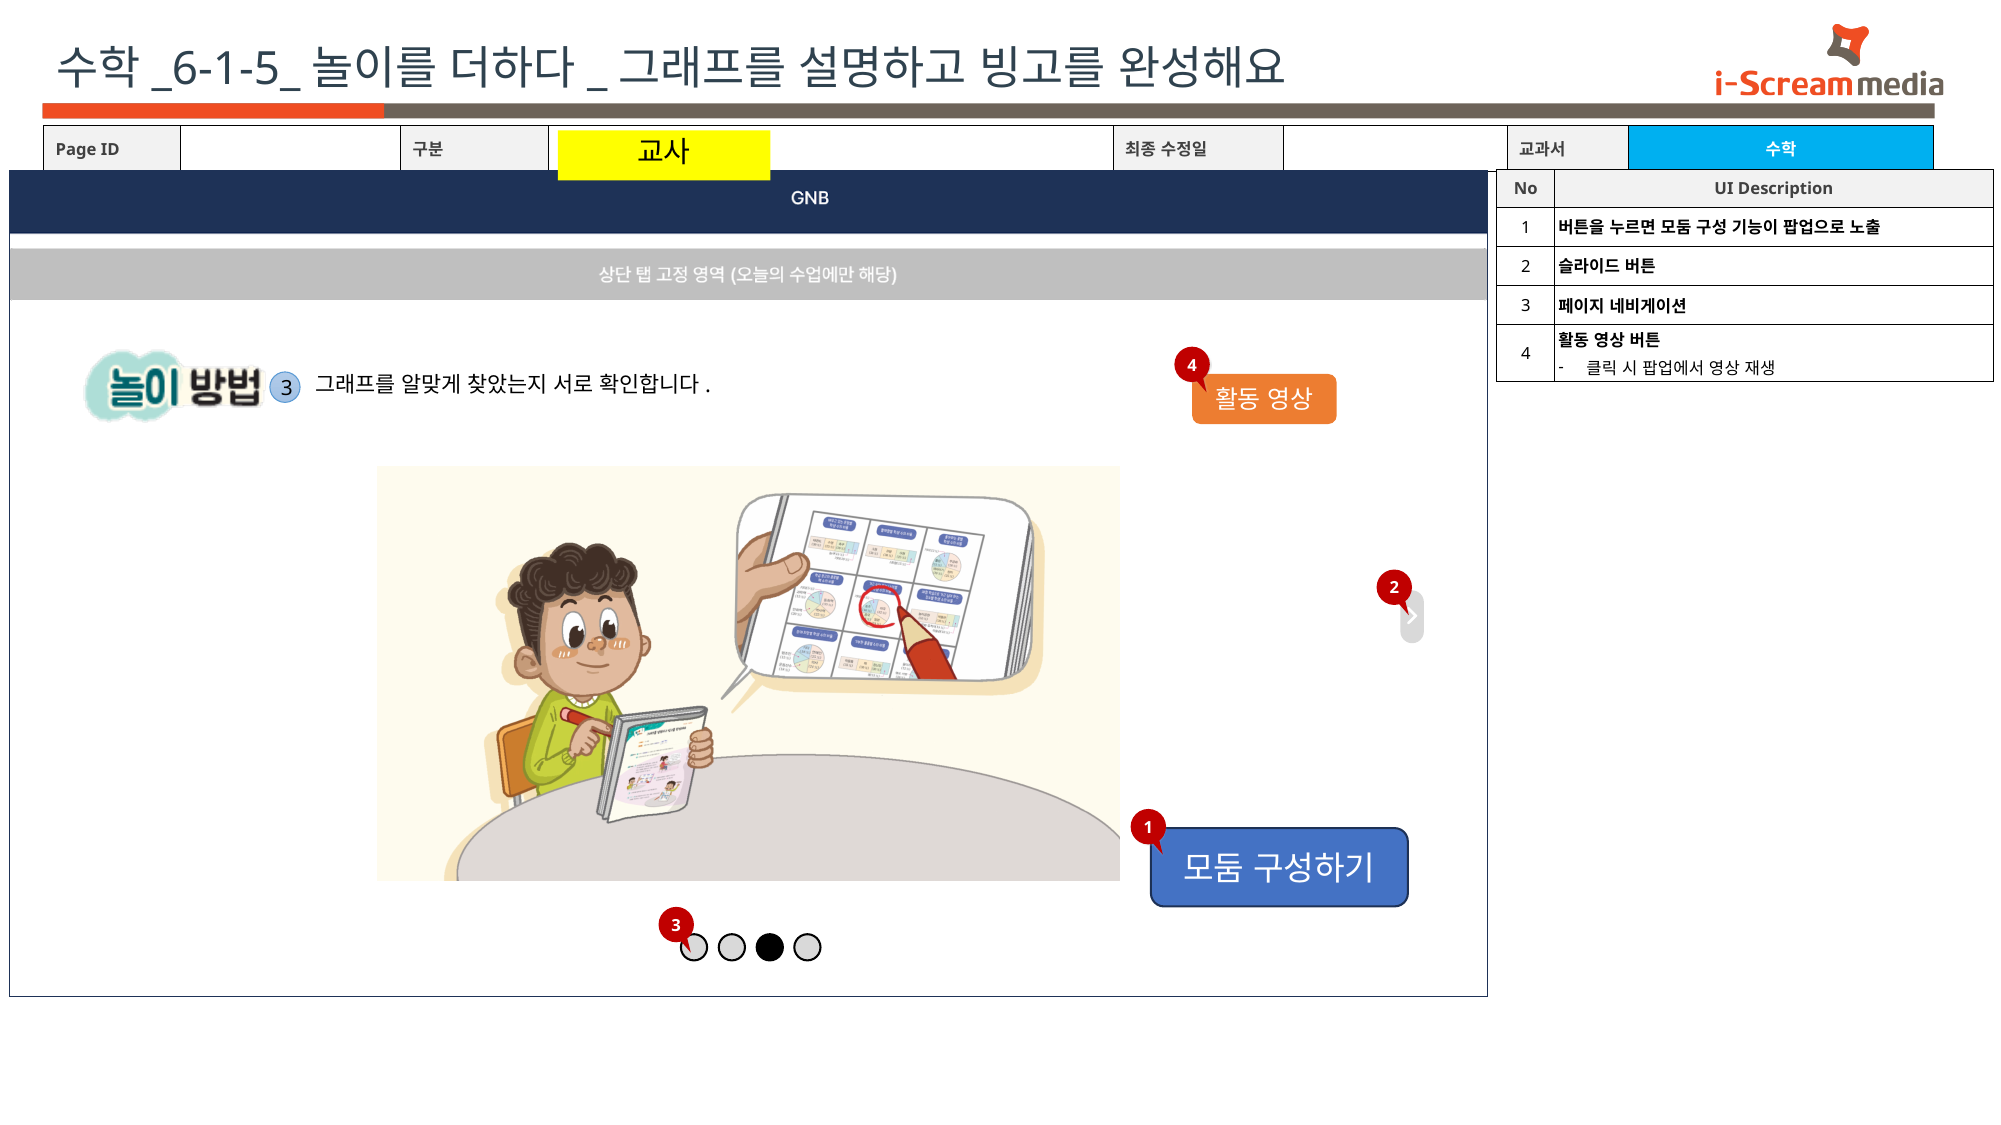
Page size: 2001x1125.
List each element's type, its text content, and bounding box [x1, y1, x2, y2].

text_box 2 [1375, 568, 1414, 607]
text_box 3 [657, 905, 695, 944]
text_box 4 [1175, 345, 1211, 394]
text_box 활동 영상 [1191, 372, 1338, 426]
text_box 1 [1129, 807, 1168, 856]
table_cell 활동 영상 버튼 클릭 시 팝업에서 영상 재생 [1555, 325, 1993, 381]
table_cell 버튼을 누르면 모둠 구성 기능이 팝업으로 노출 [1555, 208, 1993, 246]
picture [1715, 23, 1944, 96]
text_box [1400, 590, 1424, 644]
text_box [269, 356, 1175, 403]
picture [10, 171, 1487, 996]
table_header UI Description [1555, 170, 1993, 207]
table_cell 1 [1497, 208, 1554, 246]
table_cell 4 [1497, 325, 1554, 381]
table_cell 페이지 네비게이션 [1555, 286, 1993, 324]
table_header No [1497, 170, 1554, 207]
table_cell 2 [1497, 247, 1554, 285]
text_box 교사 [557, 130, 771, 181]
text_box 모둠 구성하기 [1149, 827, 1409, 908]
title 수학_6-1-5_놀이를 더하다_그래프를 설명하고 빙고를 완성해요 [41, 44, 1683, 95]
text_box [680, 934, 821, 961]
table_cell 슬라이드 버튼 [1555, 247, 1993, 285]
table_cell 3 [1497, 286, 1554, 324]
